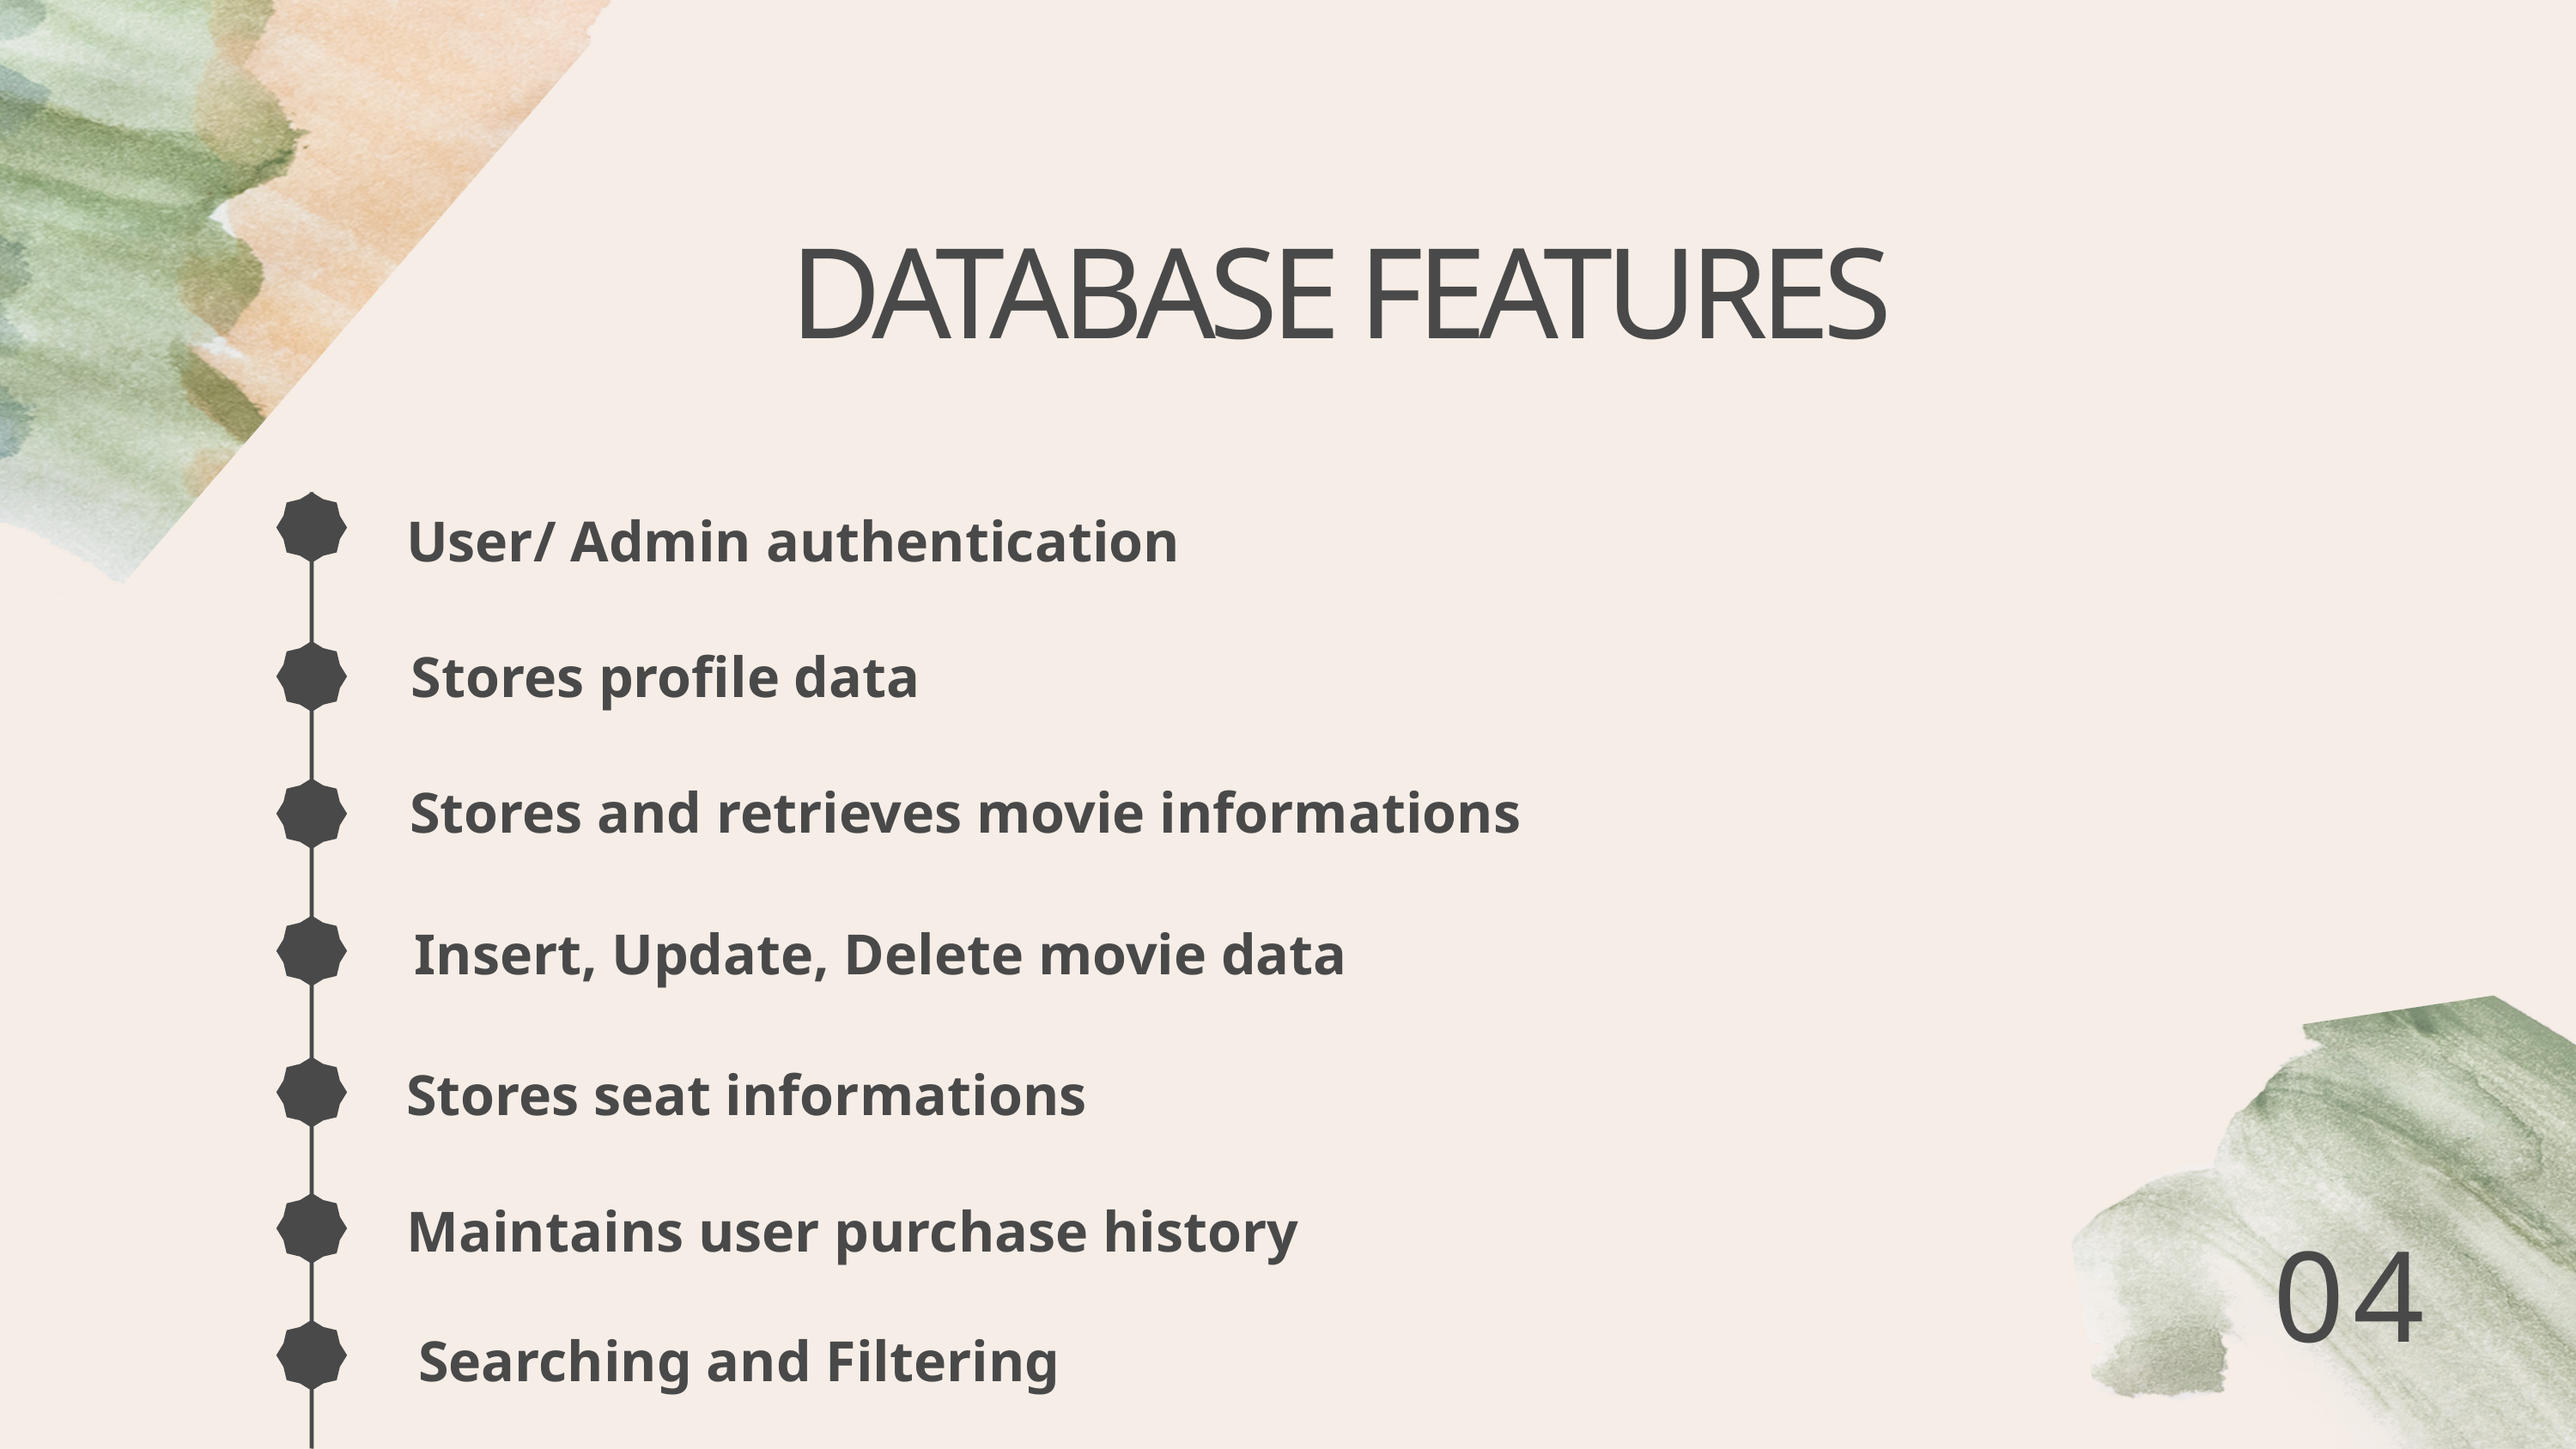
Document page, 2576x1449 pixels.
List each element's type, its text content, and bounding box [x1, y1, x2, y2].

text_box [276, 1319, 348, 1391]
text_box Insert, Update, Delete movie data [347, 899, 1430, 986]
text_box Stores profile data [184, 621, 1148, 709]
text_box User/ Admin authentication [311, 486, 1276, 573]
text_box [276, 778, 348, 850]
text_box 04 [2215, 1238, 2483, 1368]
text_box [276, 1056, 348, 1128]
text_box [276, 640, 348, 712]
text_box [276, 492, 348, 563]
text_box [2044, 983, 2576, 1449]
text_box Maintains user purchase history [311, 1176, 1394, 1264]
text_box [276, 1192, 348, 1264]
text_box Searching and Filtering [205, 1306, 1288, 1393]
text_box Stores seat informations [205, 1040, 1288, 1127]
text_box [0, 0, 629, 641]
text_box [276, 915, 348, 987]
text_box Stores and retrieves movie informations [347, 757, 1584, 845]
text_box DATABASE FEATURES [518, 202, 2165, 364]
